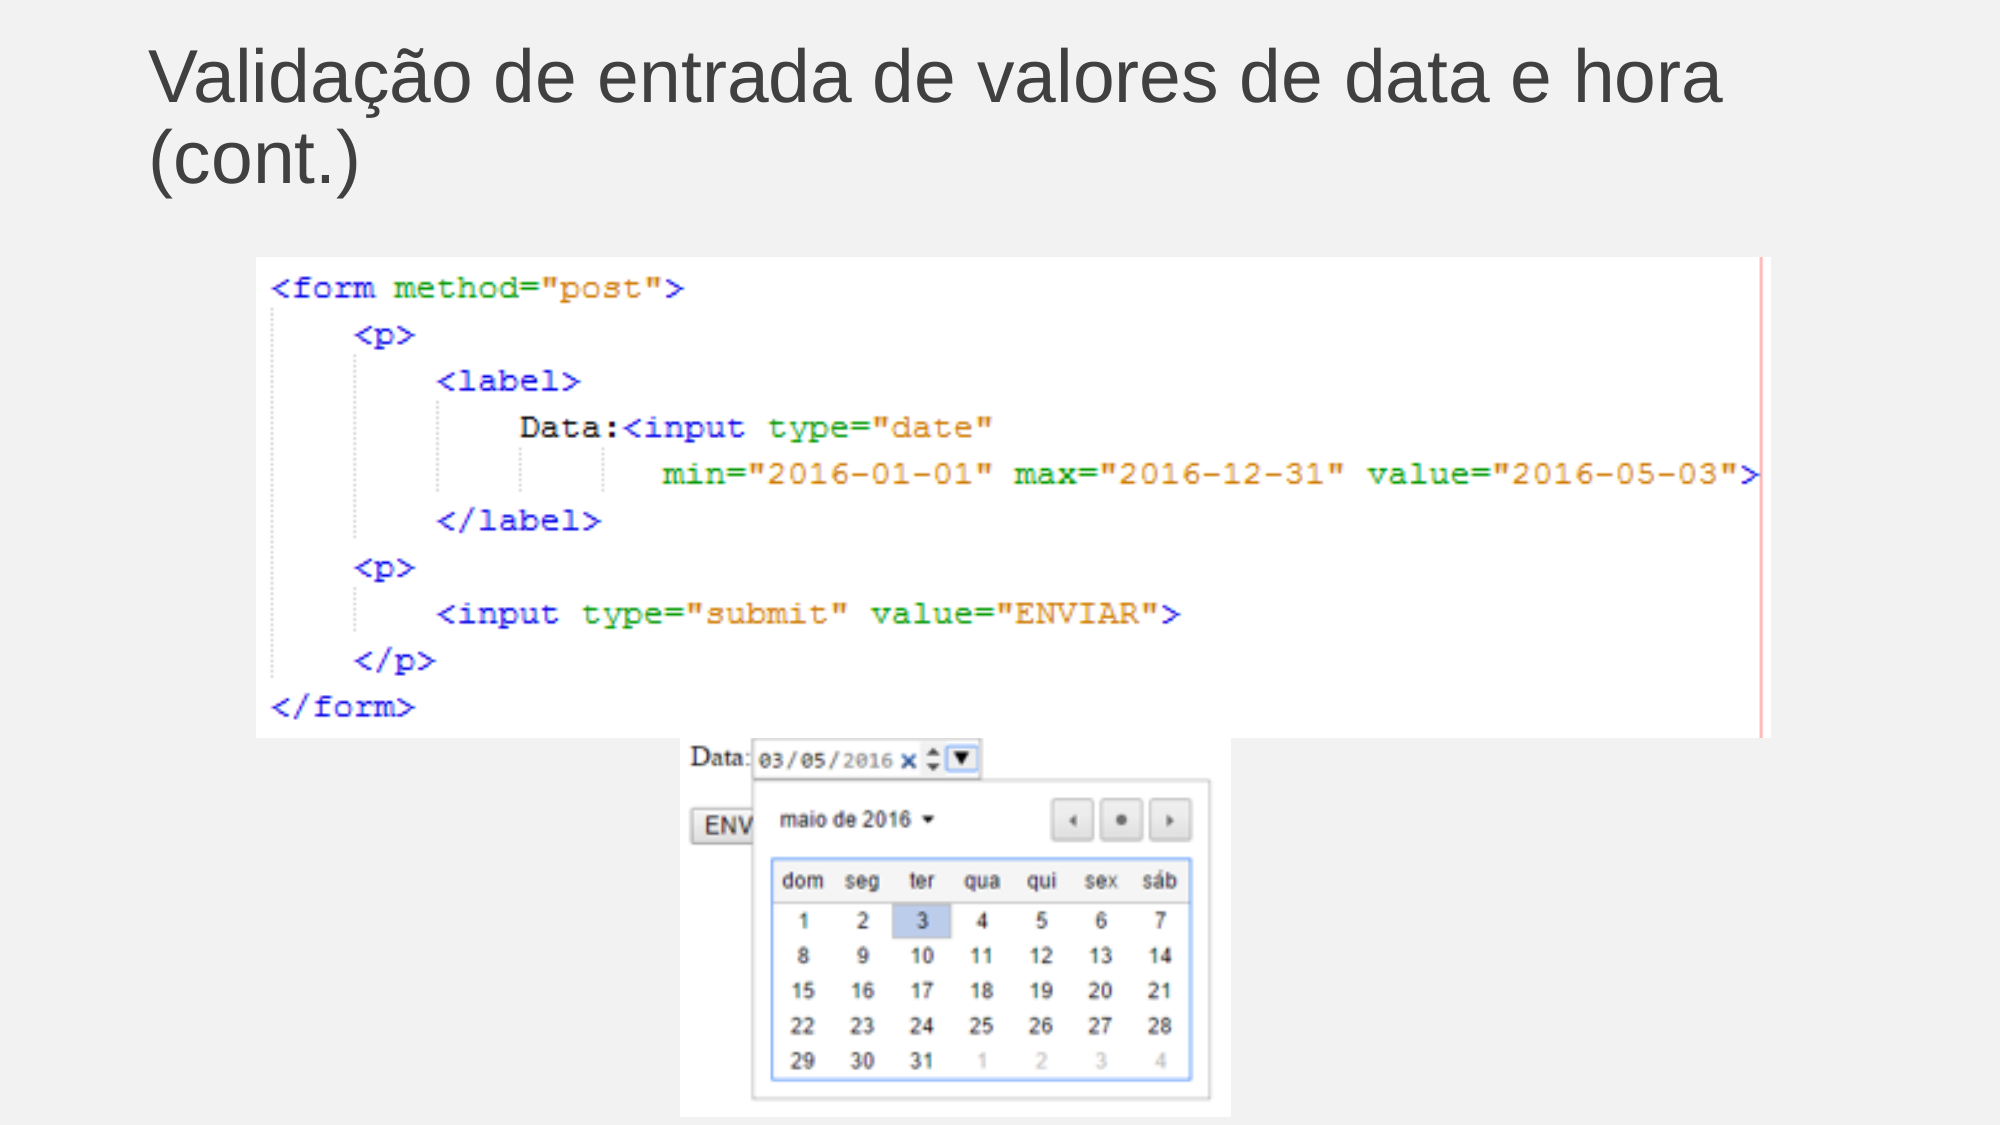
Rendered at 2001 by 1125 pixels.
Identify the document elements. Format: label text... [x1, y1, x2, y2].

picture [256, 257, 1771, 1117]
title Validação de entrada de valores de data e hora (cont.) [133, 37, 1918, 200]
